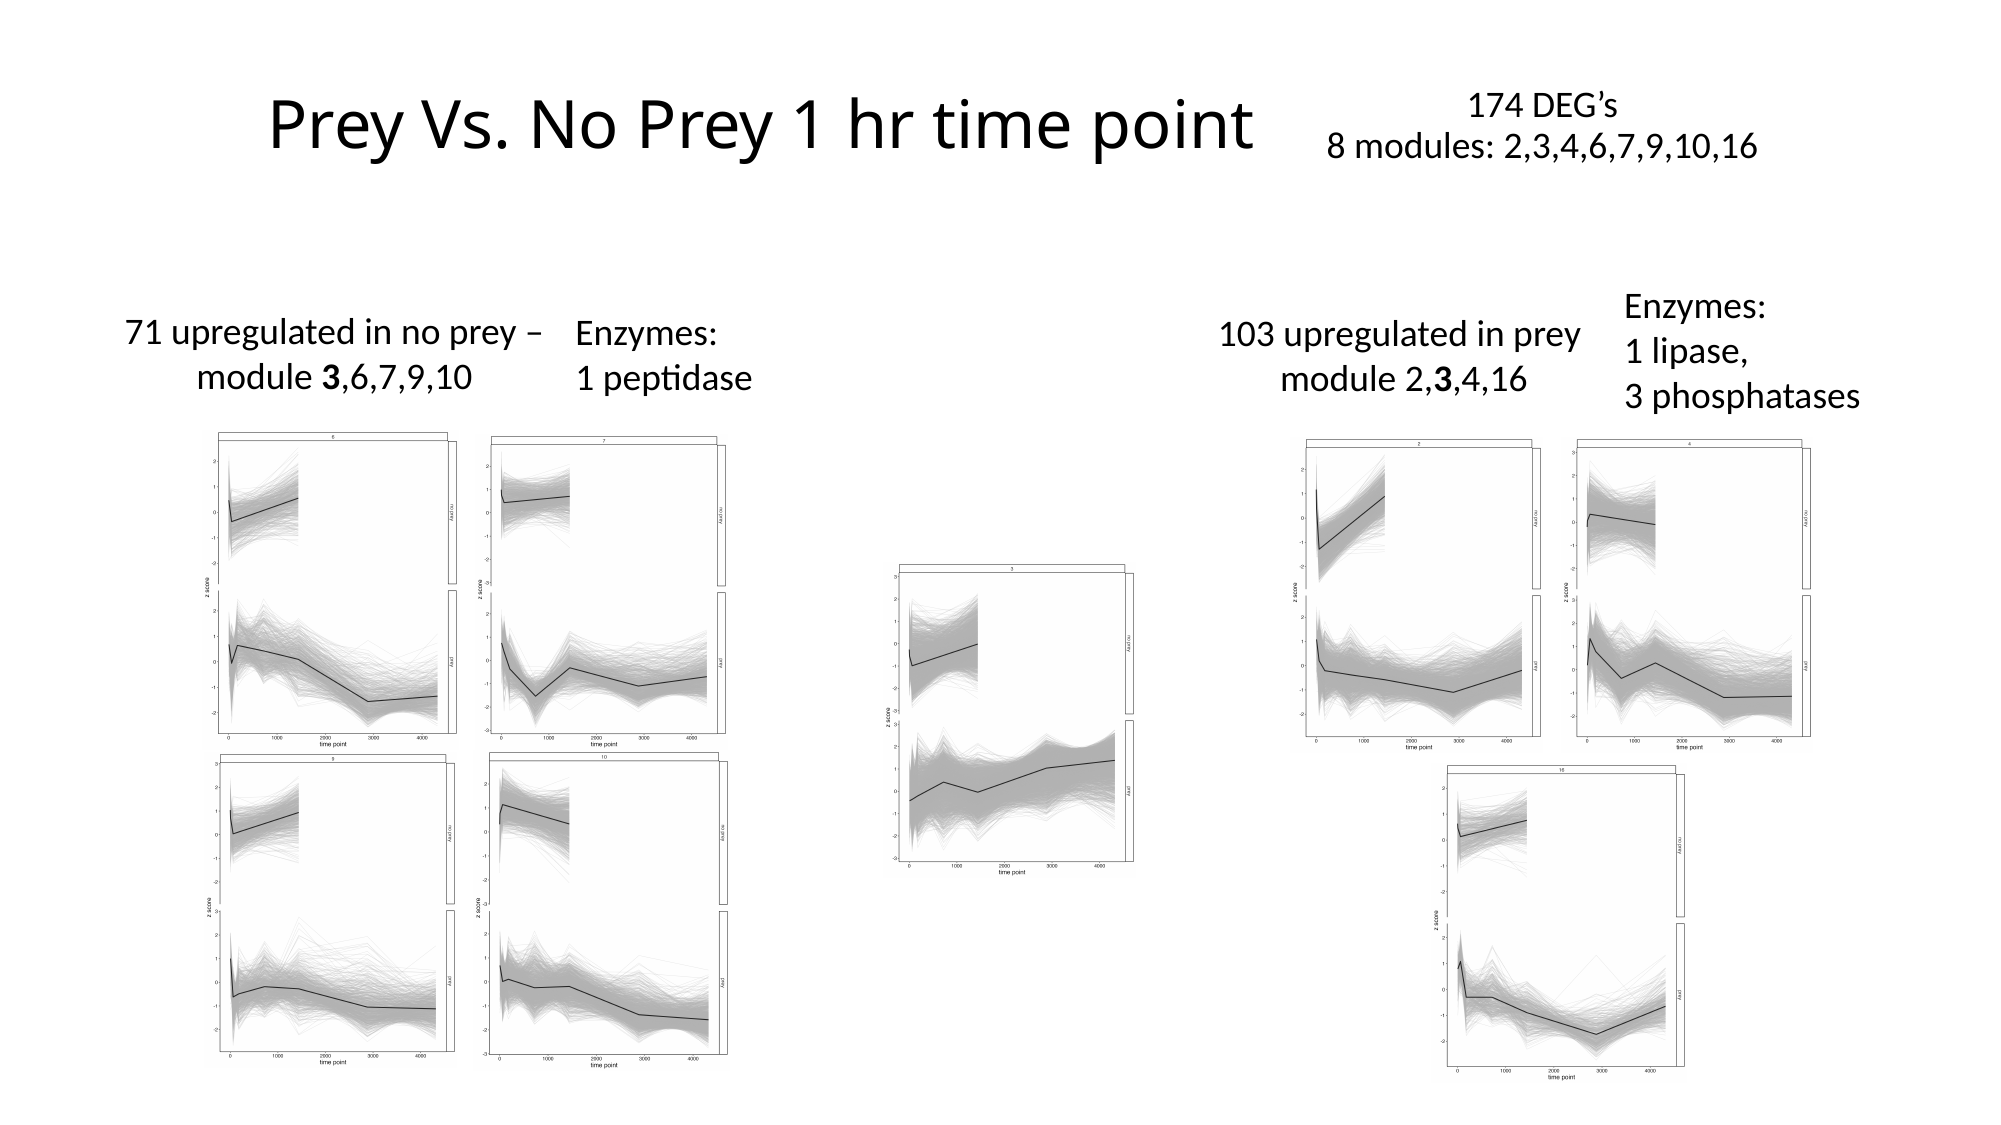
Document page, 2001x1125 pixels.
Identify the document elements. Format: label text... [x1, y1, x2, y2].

picture [1561, 437, 1814, 753]
picture [202, 430, 459, 750]
text_box Prey Vs. No Prey 1 hr time point [149, 0, 1374, 171]
picture [1290, 437, 1543, 753]
text_box Enzymes: 1 peptidase [560, 300, 838, 406]
text_box 103 upregulated in prey module 2,3,4,16 [1102, 301, 1609, 406]
picture [1431, 763, 1688, 1083]
text_box 174 DEG’s 8 modules: 2,3,4,6,7,9,10,16 [1198, 77, 1887, 184]
picture [473, 434, 730, 1071]
picture [883, 562, 1136, 878]
picture [204, 752, 457, 1068]
text_box 71 upregulated in no prey – module 3,6,7,9,10 [108, 299, 561, 405]
text_box Enzymes: 1 lipase, 3 phosphatases [1609, 273, 1887, 424]
